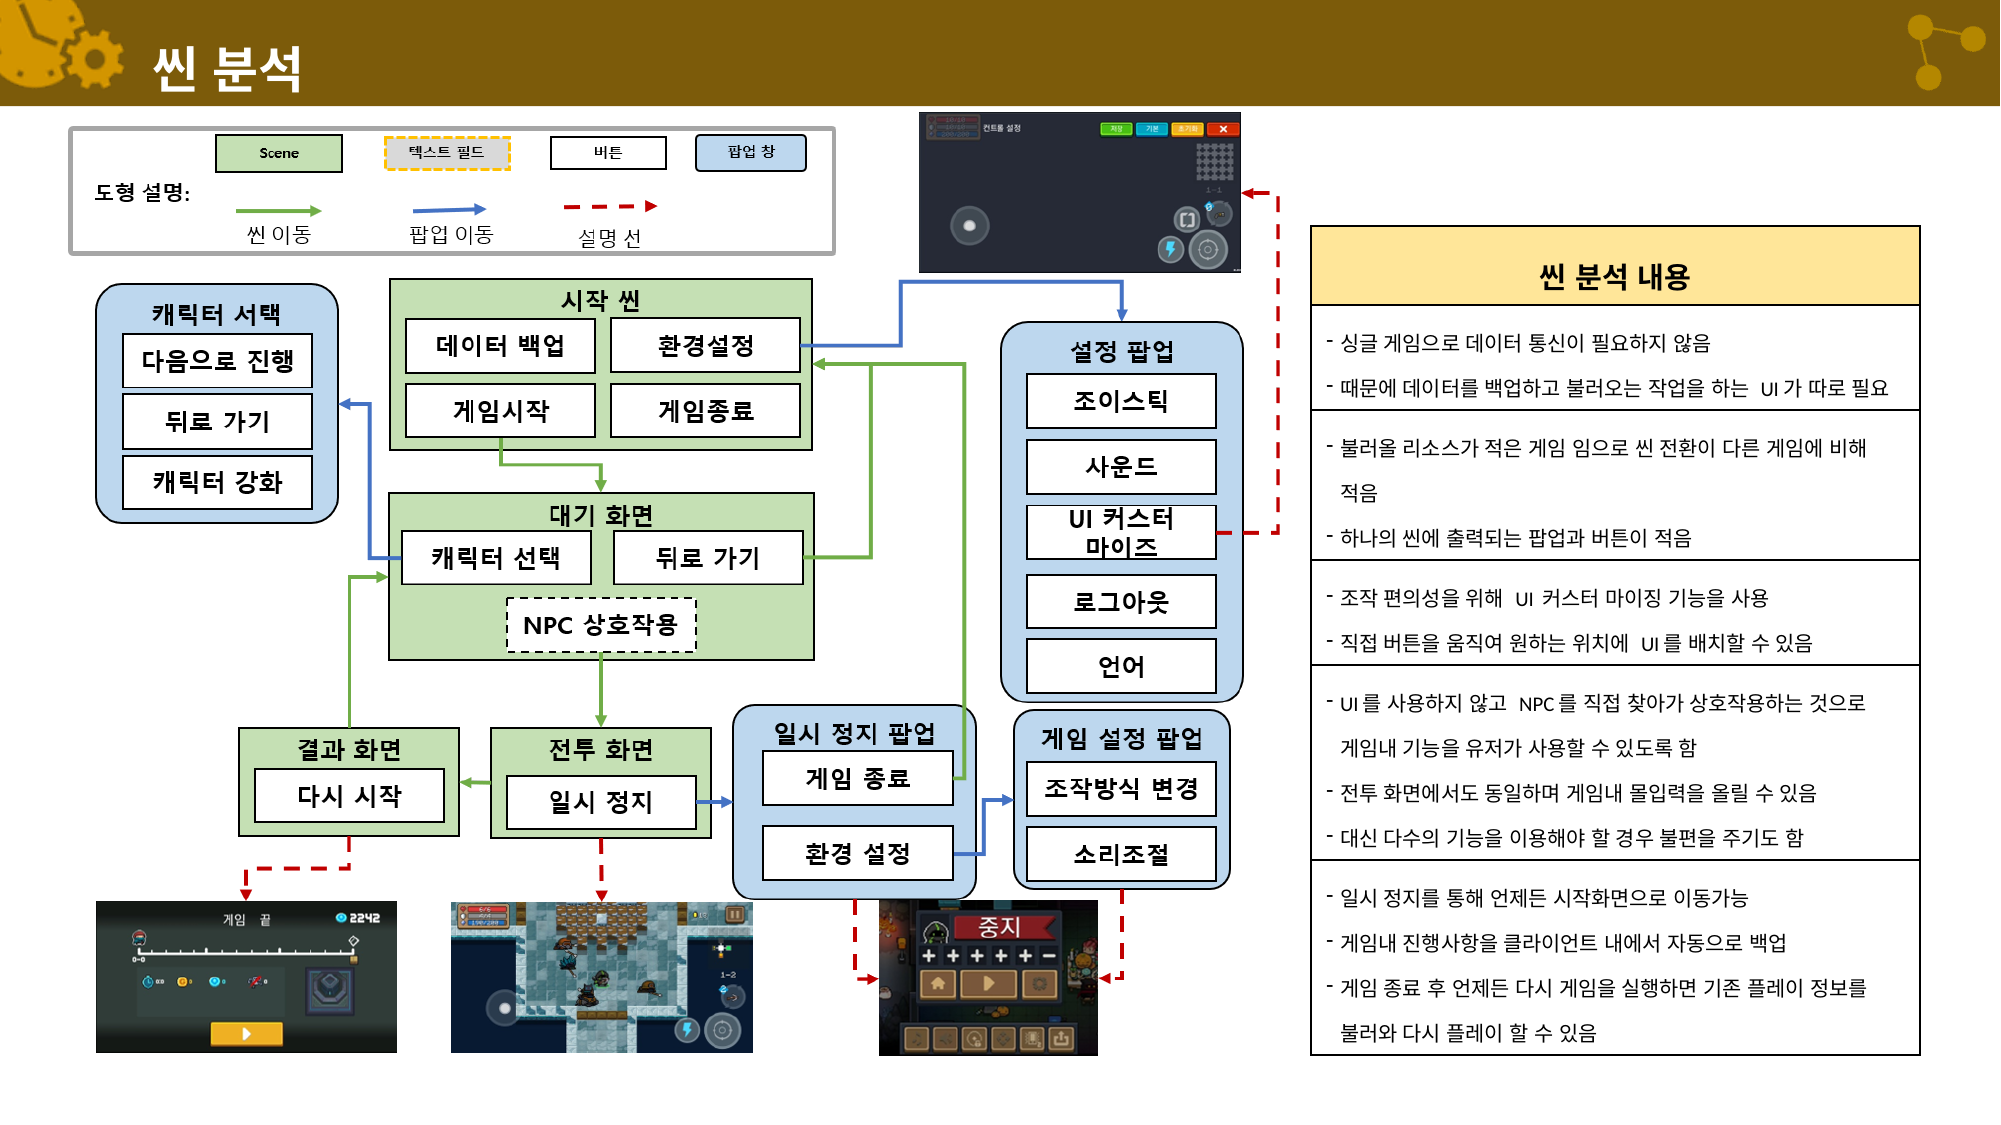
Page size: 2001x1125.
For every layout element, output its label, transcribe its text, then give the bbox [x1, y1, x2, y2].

table_header 씬 분석 내용 [1312, 227, 1919, 304]
picture [0, 0, 129, 96]
text_box 씬 분석 [137, 14, 1863, 93]
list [68, 112, 1280, 1057]
table_cell 싱글 게임으로 데이터 통신이 필요하지 않음 때문에 데이터를 백업하고 불러오는 작업을 하는 UI가 따로 필요 [1312, 306, 1919, 409]
table_cell UI를 사용하지 않고 NPC를 직접 찾아가 상호작용하는 것으로 게임내 기능을 유저가 사용할 수 있도록 함 전투 화면에서도 동일하며 게임내 몰입력을 올릴 수 있음 대신 다수의 기능을 이용해야 할 경우 불편을 주기도 함 [1312, 666, 1919, 859]
table_cell 일시 정지를 통해 언제든 시작화면으로 이동가능 게임내 진행사항을 클라이언트 내에서 자동으로 백업 게임 종료 후 언제든 다시 게임을 실행하면 기존 플레이 정보를 불러와 다시 플레이 할 수 있음 [1312, 861, 1919, 1054]
table_cell 조작 편의성을 위해 UI 커스터 마이징 기능을 사용 직접 버튼을 움직여 원하는 위치에 UI를 배치할 수 있음 [1312, 561, 1919, 664]
table_cell 불러올 리소스가 적은 게임 임으로 씬 전환이 다른 게임에 비해 적음 하나의 씬에 출력되는 팝업과 버튼이 적음 [1312, 411, 1919, 559]
